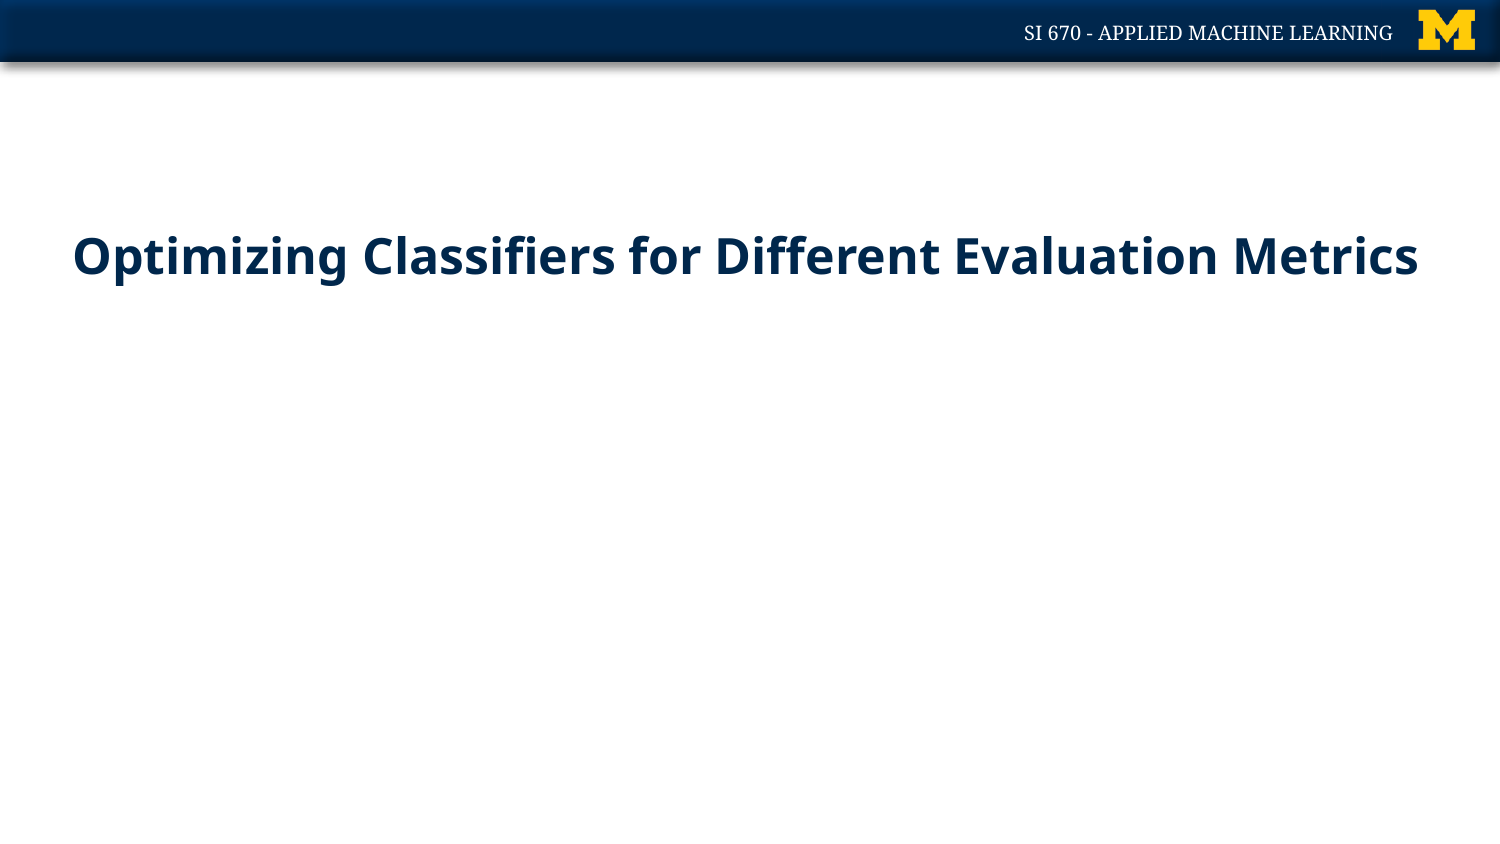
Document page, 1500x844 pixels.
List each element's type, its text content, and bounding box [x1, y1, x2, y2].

picture [0, 0, 1500, 844]
title Optimizing Classifiers for Different Evaluation Metrics [10, 129, 1483, 395]
